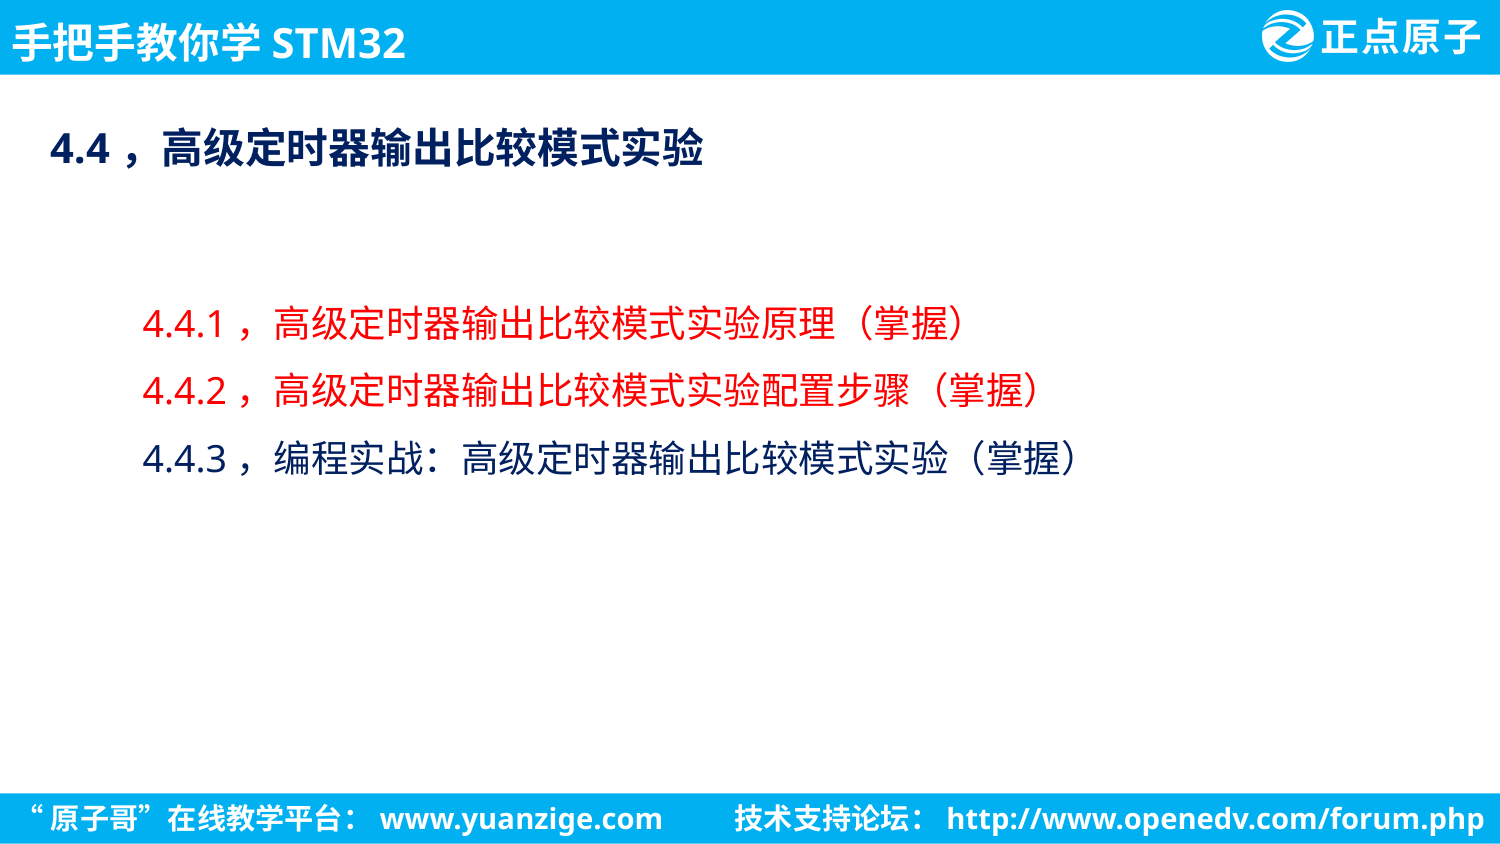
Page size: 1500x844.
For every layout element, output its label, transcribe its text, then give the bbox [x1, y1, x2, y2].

picture [1267, 11, 1313, 45]
text_box 技术支持论坛：http://www.openedv.com/forum.php [544, 793, 1500, 843]
picture [1364, 45, 1370, 53]
text_box 手把手教你学STM32 [0, 0, 967, 75]
text_box 4.4.1，高级定时器输出比较模式实验原理（掌握） 4.4.2，高级定时器输出比较模式实验配置步骤（掌握） 4.4.3，编程实战：高级定时器输出比较模式实验（掌握） [135, 273, 1195, 484]
picture [1322, 21, 1357, 52]
picture [1263, 27, 1307, 61]
picture [1412, 44, 1418, 52]
text_box [0, 0, 1500, 76]
text_box 4.4，高级定时器输出比较模式实验 [42, 93, 829, 176]
picture [1367, 18, 1396, 42]
picture [1404, 20, 1438, 54]
text_box “原子哥”在线教学平台：www.yuanzige.com [0, 793, 544, 843]
picture [1445, 21, 1479, 54]
picture [1391, 45, 1397, 53]
picture [1431, 44, 1438, 52]
